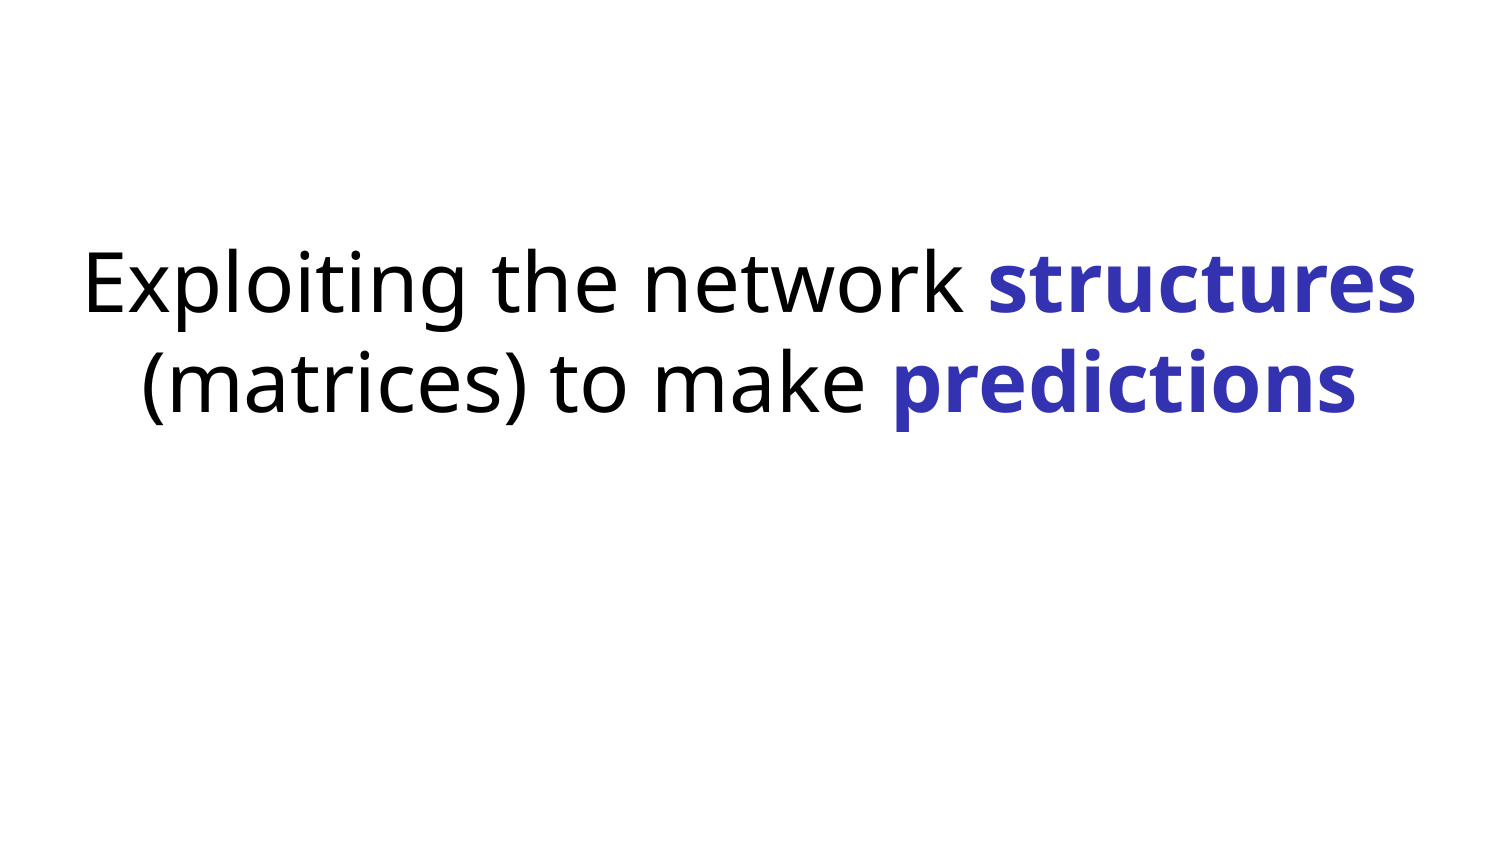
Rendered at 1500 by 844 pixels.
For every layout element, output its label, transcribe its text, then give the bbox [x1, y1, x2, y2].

list Exploiting the network structures (matrices) to make predictions [62, 221, 1438, 712]
